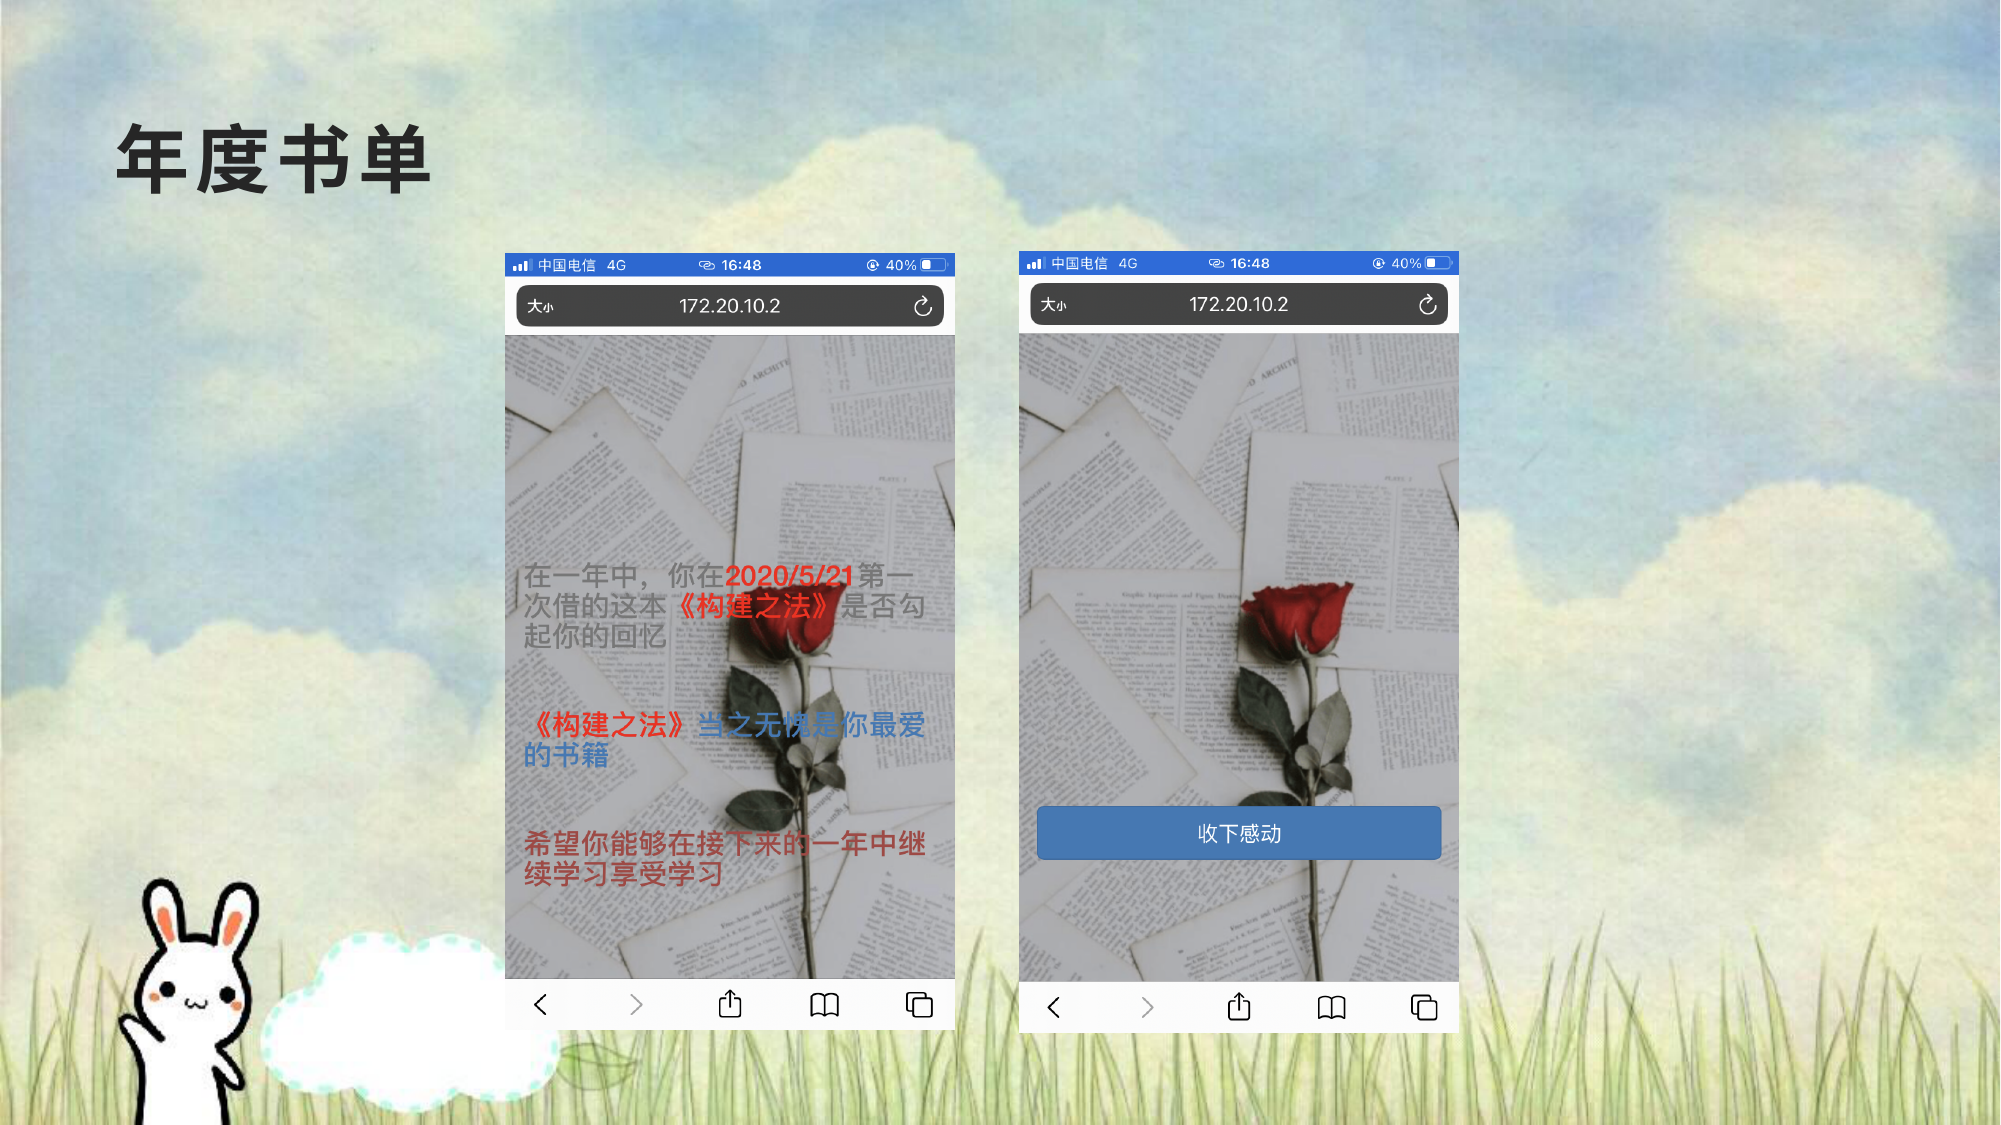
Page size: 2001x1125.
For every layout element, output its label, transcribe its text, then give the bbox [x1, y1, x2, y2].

title 年度书单 [99, 99, 1900, 216]
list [1019, 251, 1459, 1033]
picture [0, 0, 2001, 1125]
